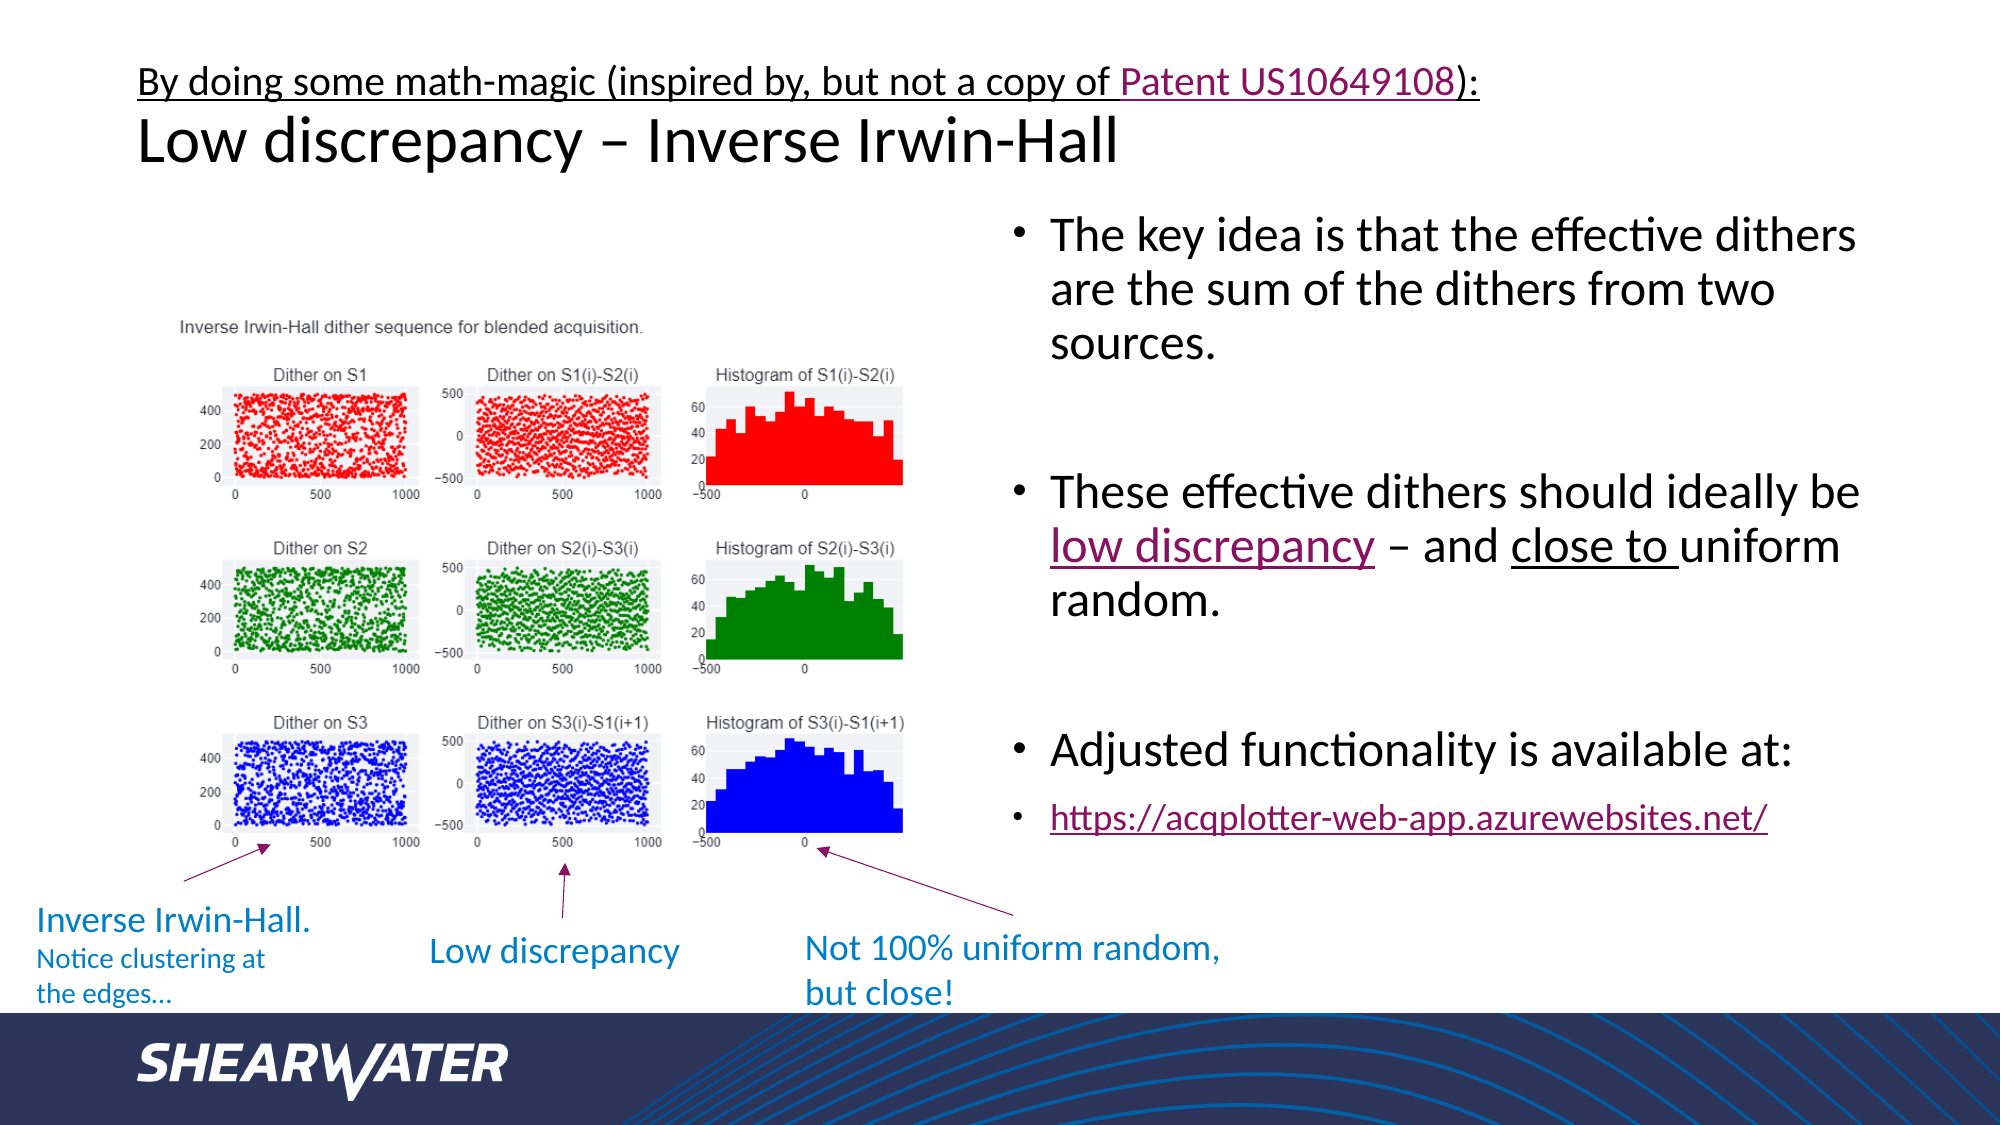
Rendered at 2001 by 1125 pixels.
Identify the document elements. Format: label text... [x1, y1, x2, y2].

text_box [816, 848, 1014, 916]
text_box Low discrepancy [414, 918, 696, 979]
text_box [562, 862, 566, 918]
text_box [183, 844, 271, 882]
picture [0, 1013, 2000, 1125]
title By doing some math-magic (inspired by, but not a copy of Patent US10649108): Low discrepancy – Inverse Irwin-Hall [137, 59, 1863, 177]
text_box Not 100% uniform random, but close! [790, 915, 1236, 1021]
list The key idea is that the effective dithers are the sum of the dithers from two sources. These effective dithers should ideally be low discrepancy – and close to uniform random. Adjusted functionality is available at: https://acqplotter-web-app.azurewebsites.net/ [1012, 207, 1863, 991]
text_box Inverse Irwin-Hall. Notice clustering at the edges… [21, 887, 327, 1017]
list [137, 280, 988, 918]
